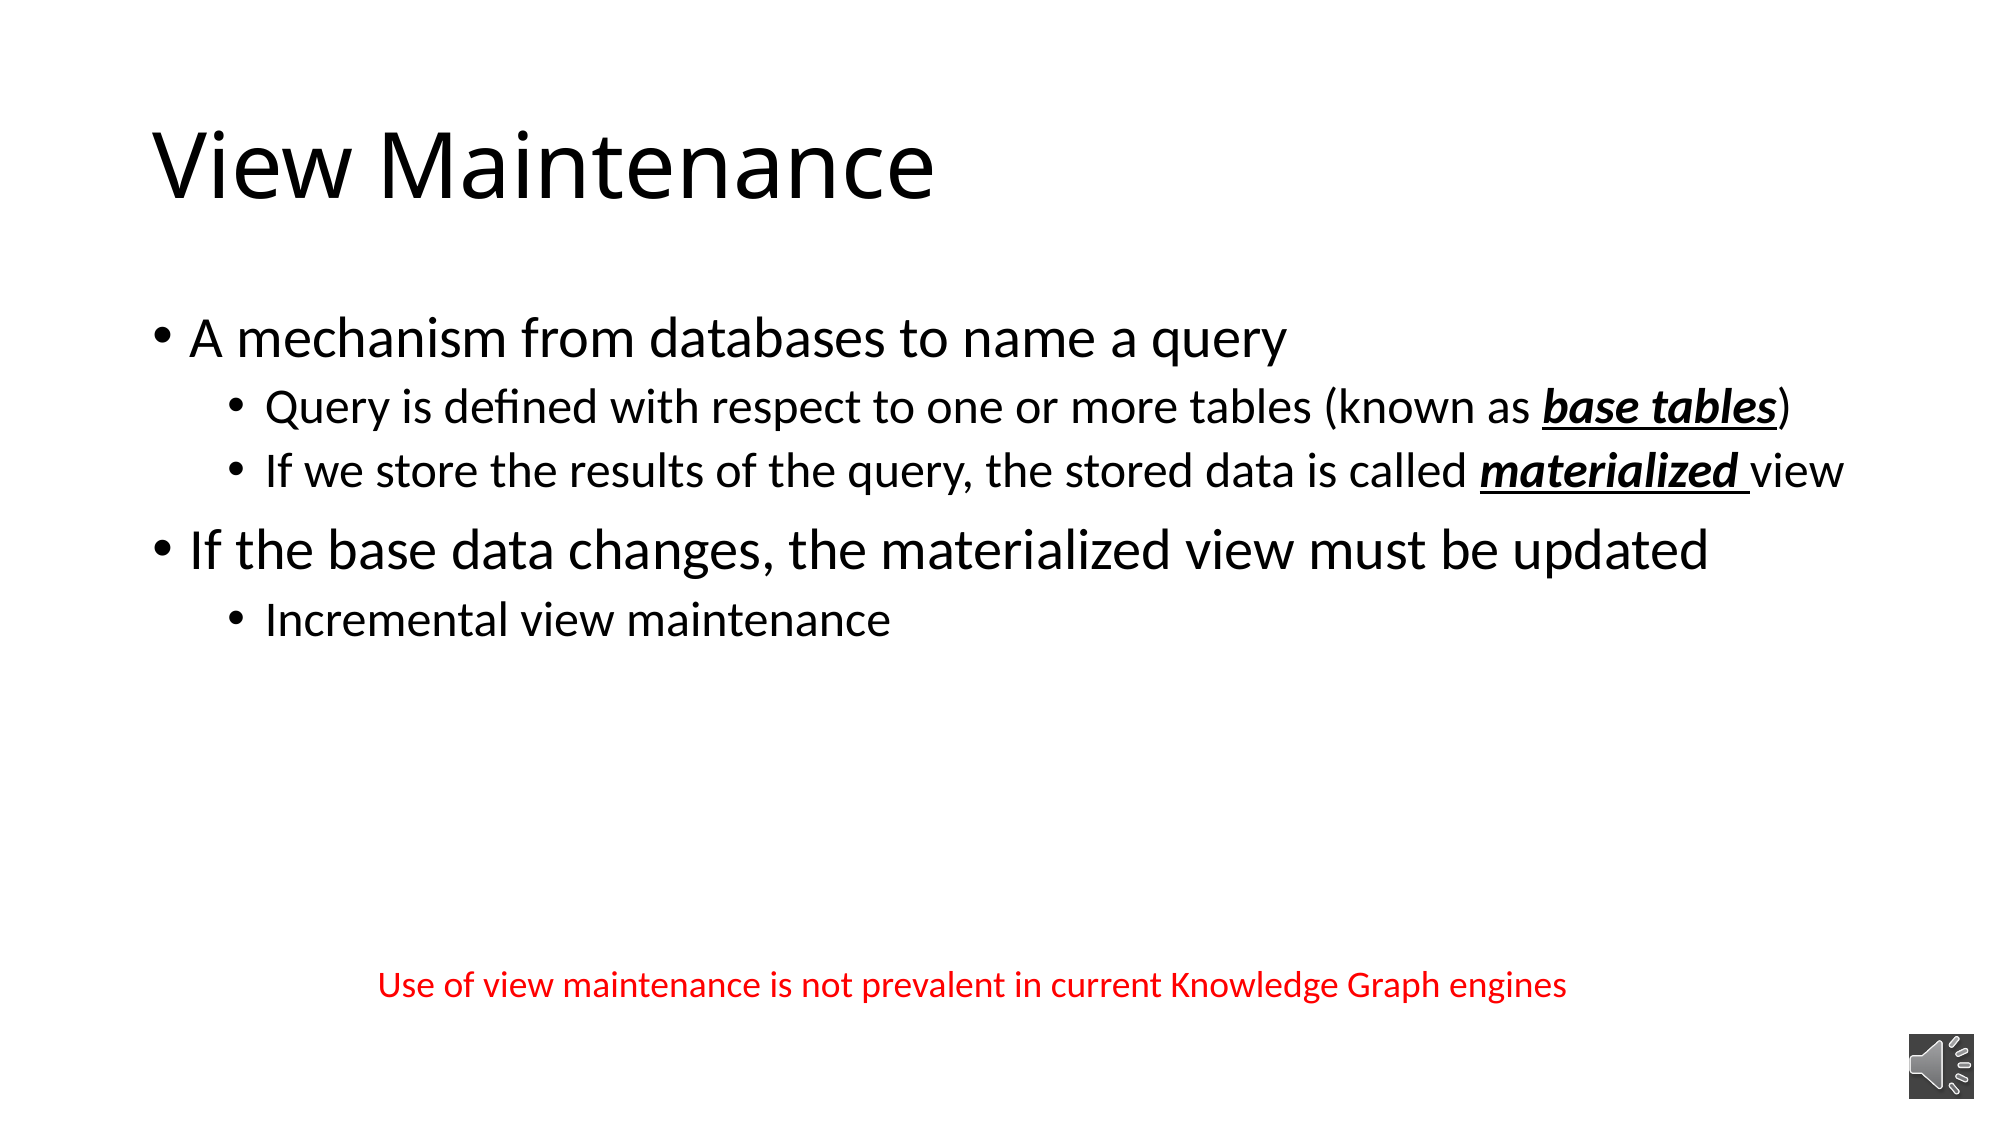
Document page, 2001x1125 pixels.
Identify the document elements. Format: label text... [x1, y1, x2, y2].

text_box Use of view maintenance is not prevalent in current Knowledge Graph engines [362, 952, 1584, 1013]
picture [1908, 1033, 1975, 1100]
title View Maintenance [137, 59, 1863, 278]
list A mechanism from databases to name a query Query is defined with respect to one or more tables (known as base tables) If we store the results of the query, the stored data is called materialized view If the base data changes, the materialized view must be updated Incremental view maintenance [137, 299, 1863, 1014]
